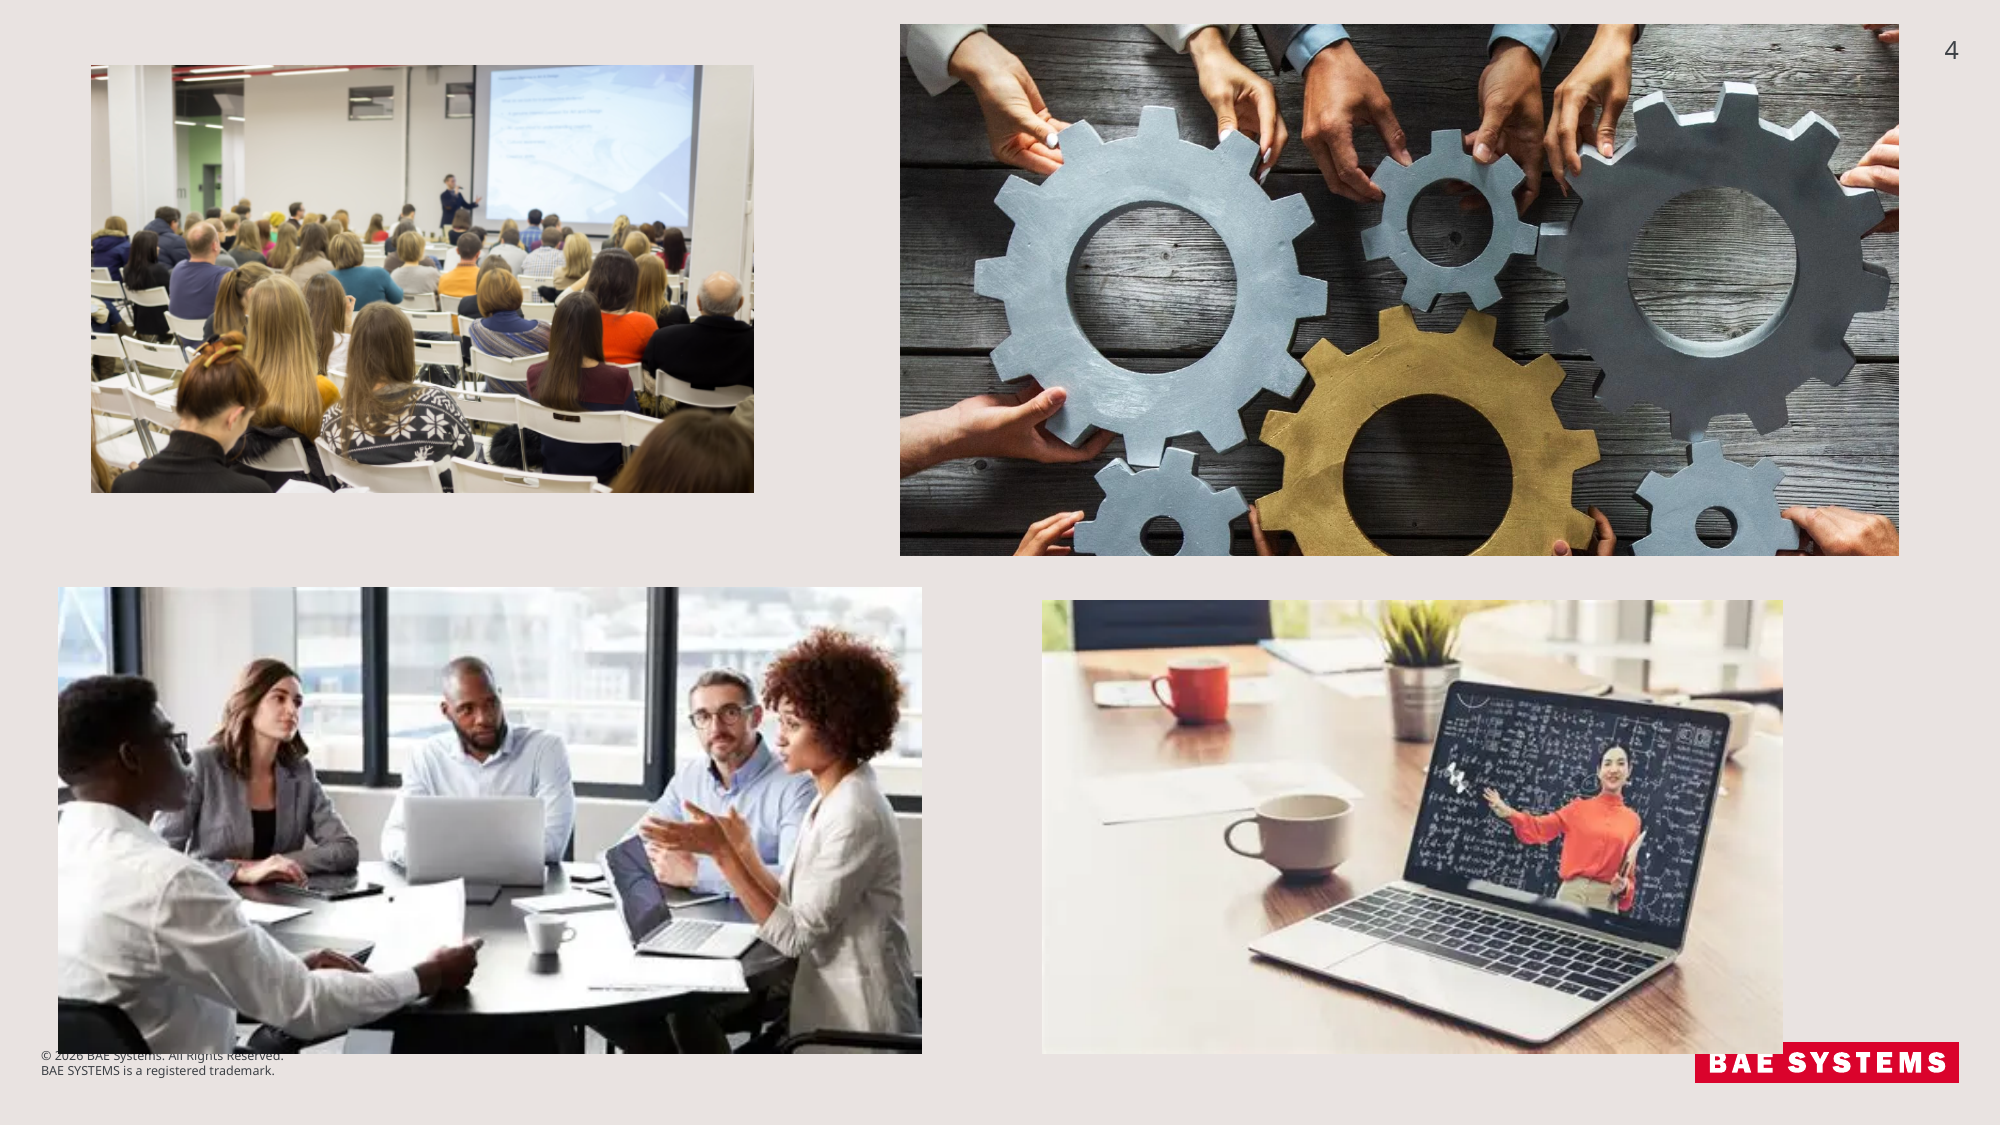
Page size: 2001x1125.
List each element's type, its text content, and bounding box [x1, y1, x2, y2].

picture [1042, 600, 1783, 1054]
picture [899, 24, 1900, 556]
picture [58, 587, 922, 1054]
slide_number 4 [1900, 41, 1959, 62]
picture [91, 65, 754, 493]
